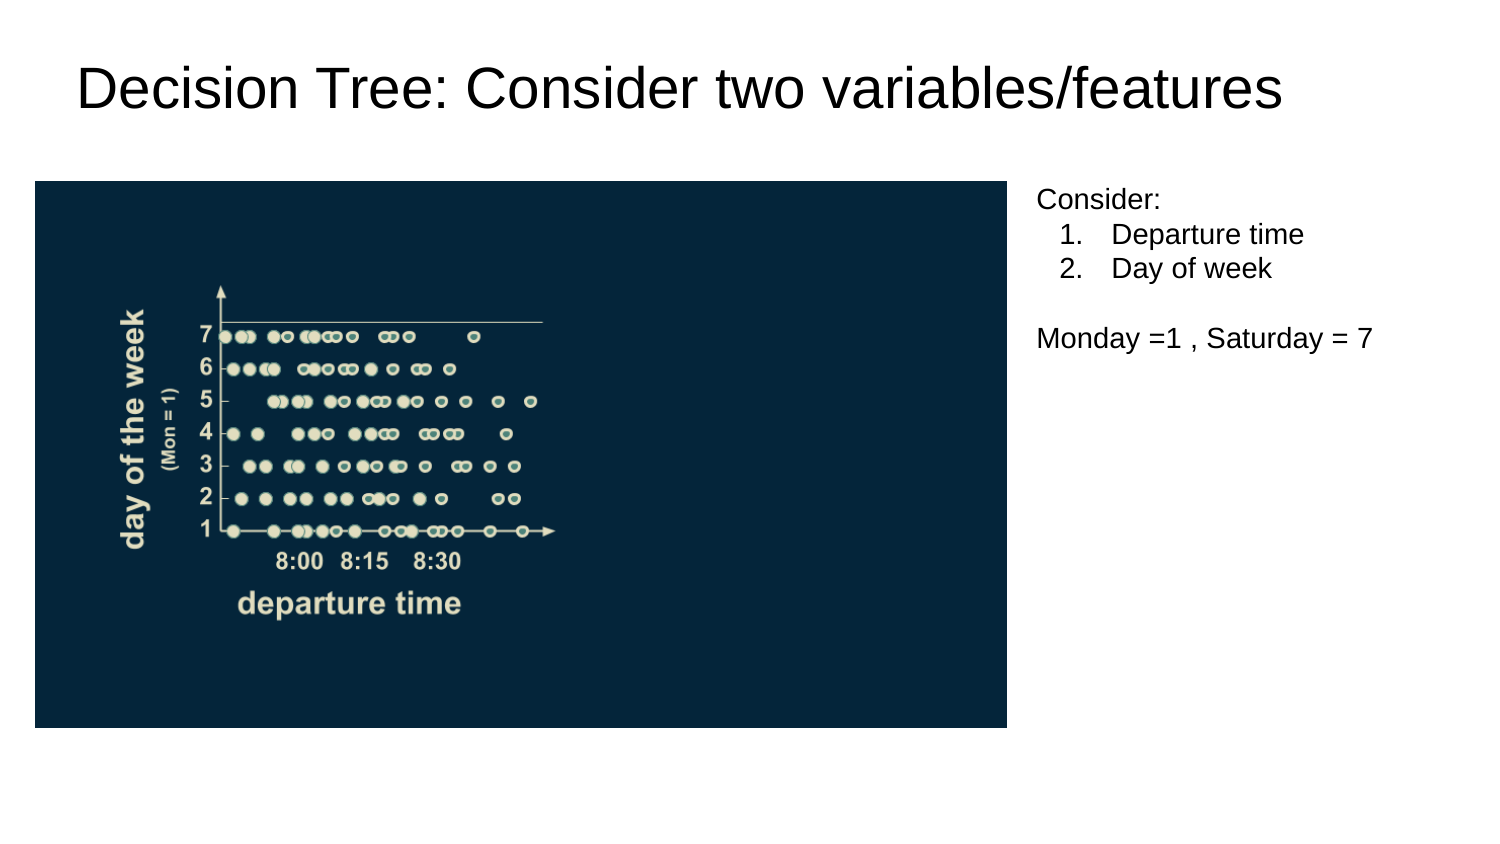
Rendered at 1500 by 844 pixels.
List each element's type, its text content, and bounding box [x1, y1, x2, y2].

text_box Consider: Departure time Day of week Monday =1 , Saturday = 7 [1021, 164, 1485, 745]
text_box Decision Tree: Consider two variables/features [61, 34, 1460, 129]
picture [35, 181, 1008, 729]
